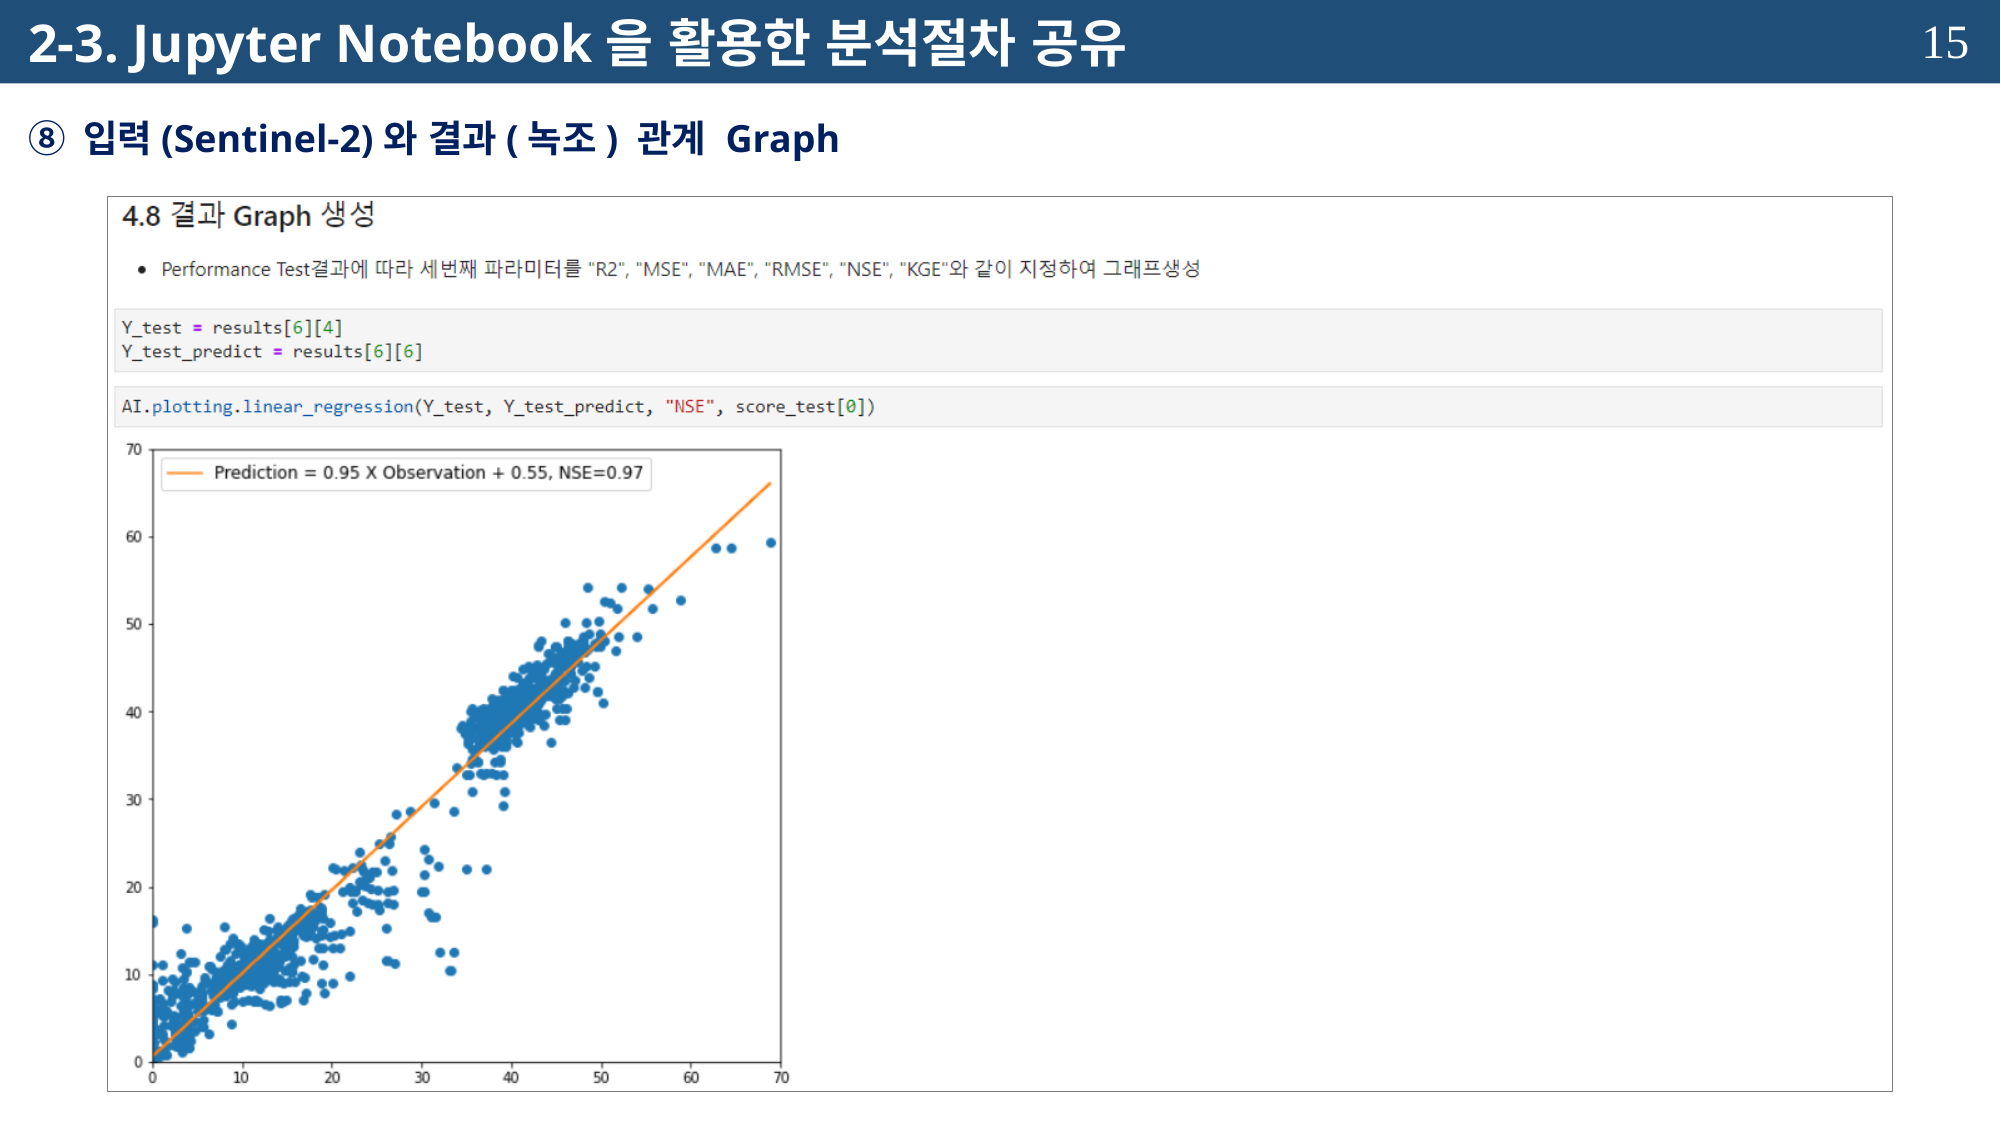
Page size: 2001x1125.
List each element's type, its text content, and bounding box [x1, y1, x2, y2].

text_box 2-3. Jupyter Notebook을 활용한 분석절차 공유 [13, 2, 1850, 80]
picture [107, 196, 1893, 1092]
text_box [0, 0, 2000, 84]
text_box 15 [1895, 2, 1996, 75]
text_box ⑧ 입력(Sentinel-2)와 결과(녹조) 관계 Graph [13, 107, 1169, 168]
